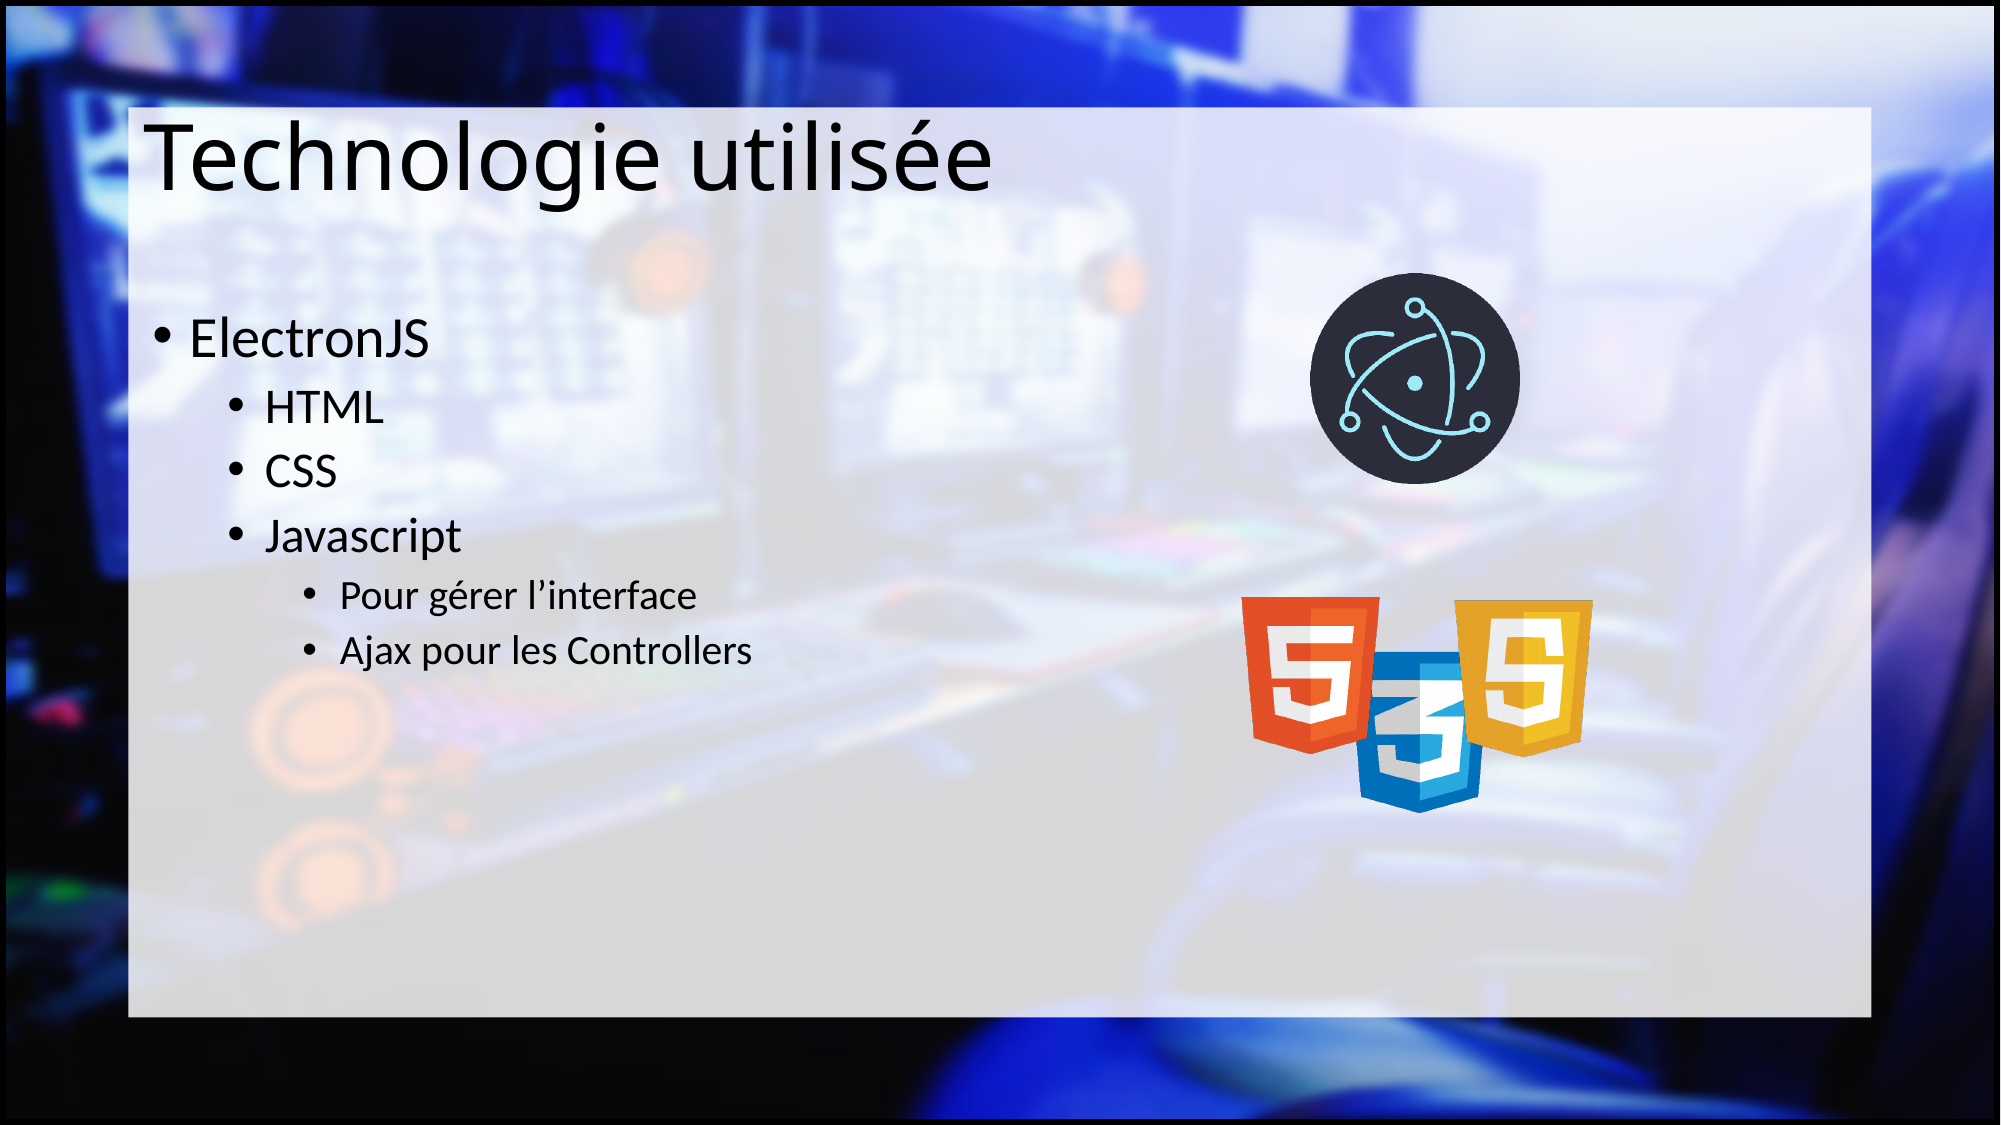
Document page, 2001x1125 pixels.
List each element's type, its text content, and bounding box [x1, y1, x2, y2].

title Technologie utilisée [128, 107, 1854, 325]
picture [1310, 273, 1520, 484]
text_box [0, 0, 2000, 1125]
picture [1232, 597, 1628, 813]
list ElectronJS HTML CSS Javascript Pour gérer l’interface Ajax pour les Controllers [137, 299, 1863, 1014]
